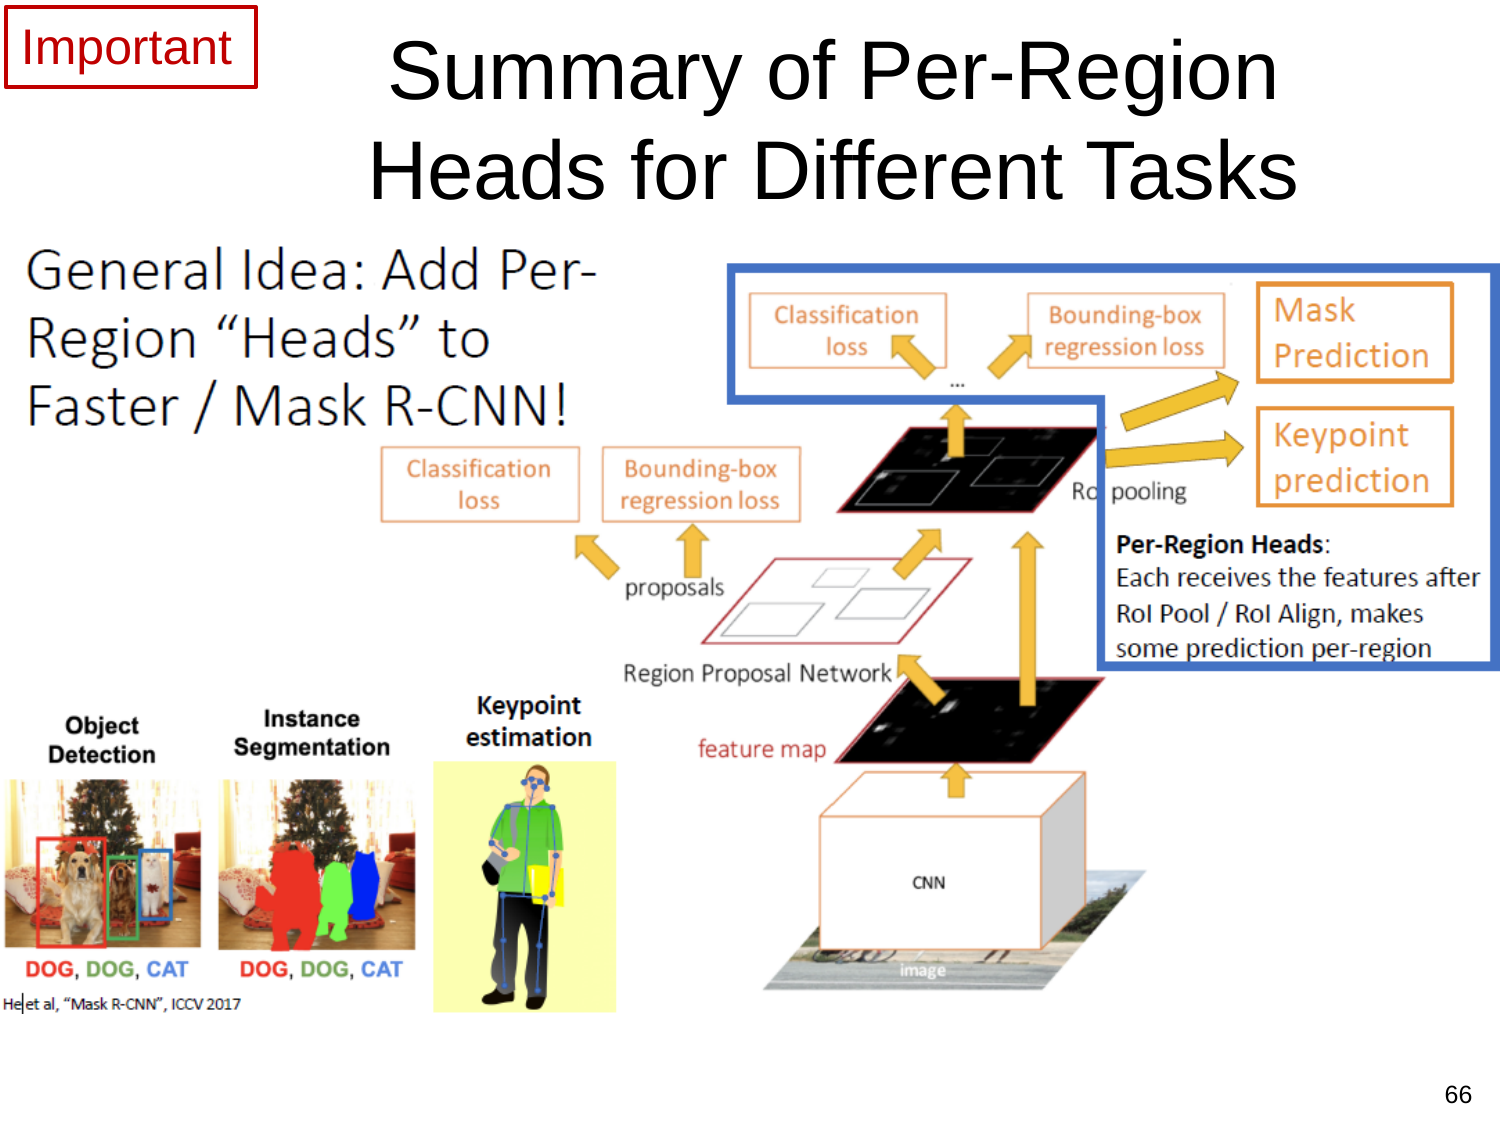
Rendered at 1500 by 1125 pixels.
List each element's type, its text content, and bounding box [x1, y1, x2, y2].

slide_number 66 [1137, 1070, 1488, 1112]
title Summary of Per-Region Heads for Different Tasks [241, 44, 1426, 188]
picture [0, 244, 1500, 1014]
text_box Important [5, 7, 256, 88]
